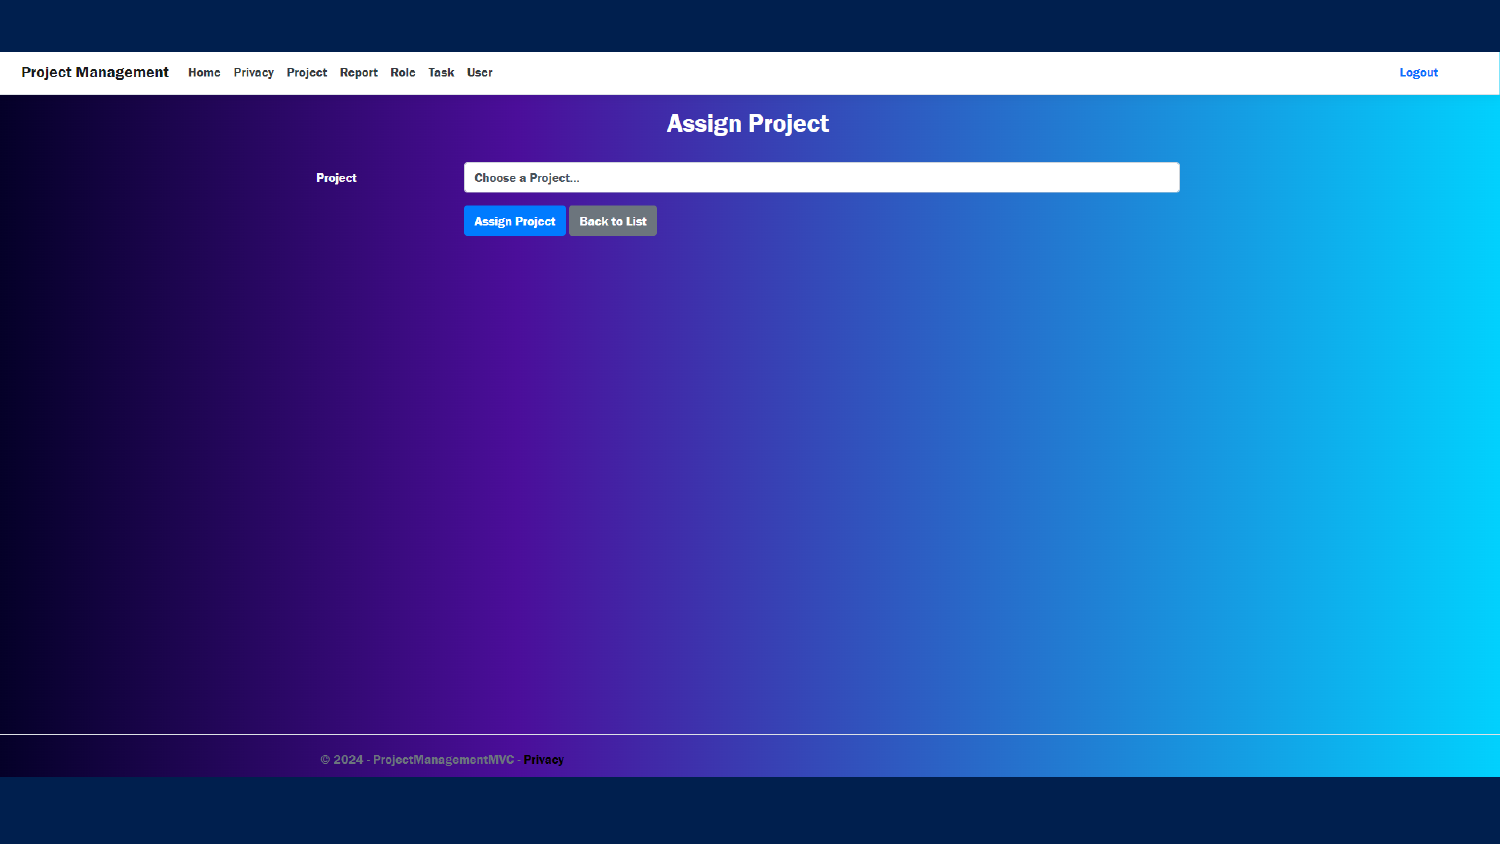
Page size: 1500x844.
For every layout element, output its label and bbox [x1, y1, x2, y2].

picture [0, 52, 1500, 777]
